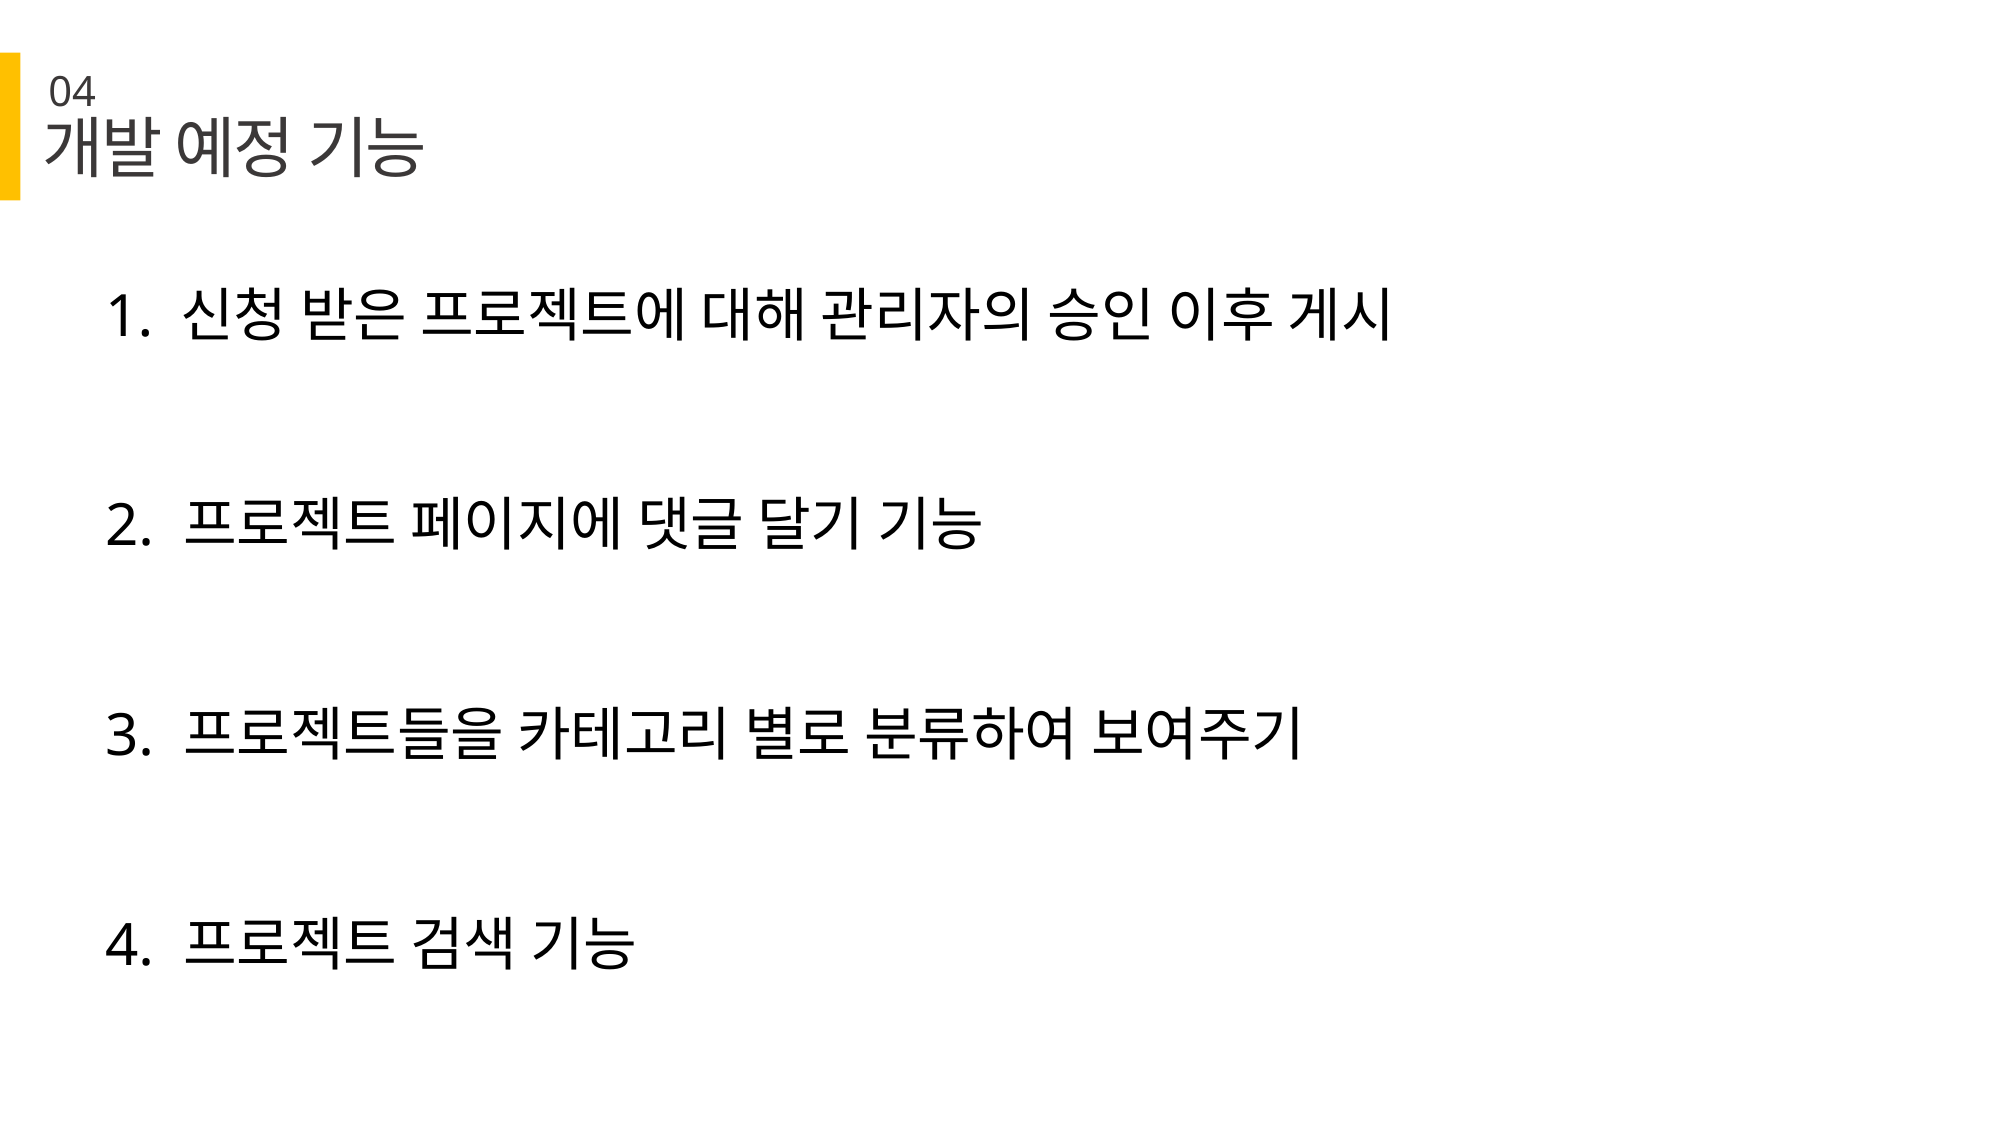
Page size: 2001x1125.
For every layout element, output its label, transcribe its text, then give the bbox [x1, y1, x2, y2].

text_box [0, 52, 21, 202]
text_box 신청 받은 프로젝트에 대해 관리자의 승인 이후 게시 2. 프로젝트 페이지에 댓글 달기 기능 3. 프로젝트들을 카테고리 별로 분류하여 보여주기 4. 프로젝트 검색 기능 [90, 235, 1541, 985]
text_box 04 [33, 56, 112, 98]
text_box 개발 예정 기능 [27, 98, 673, 194]
